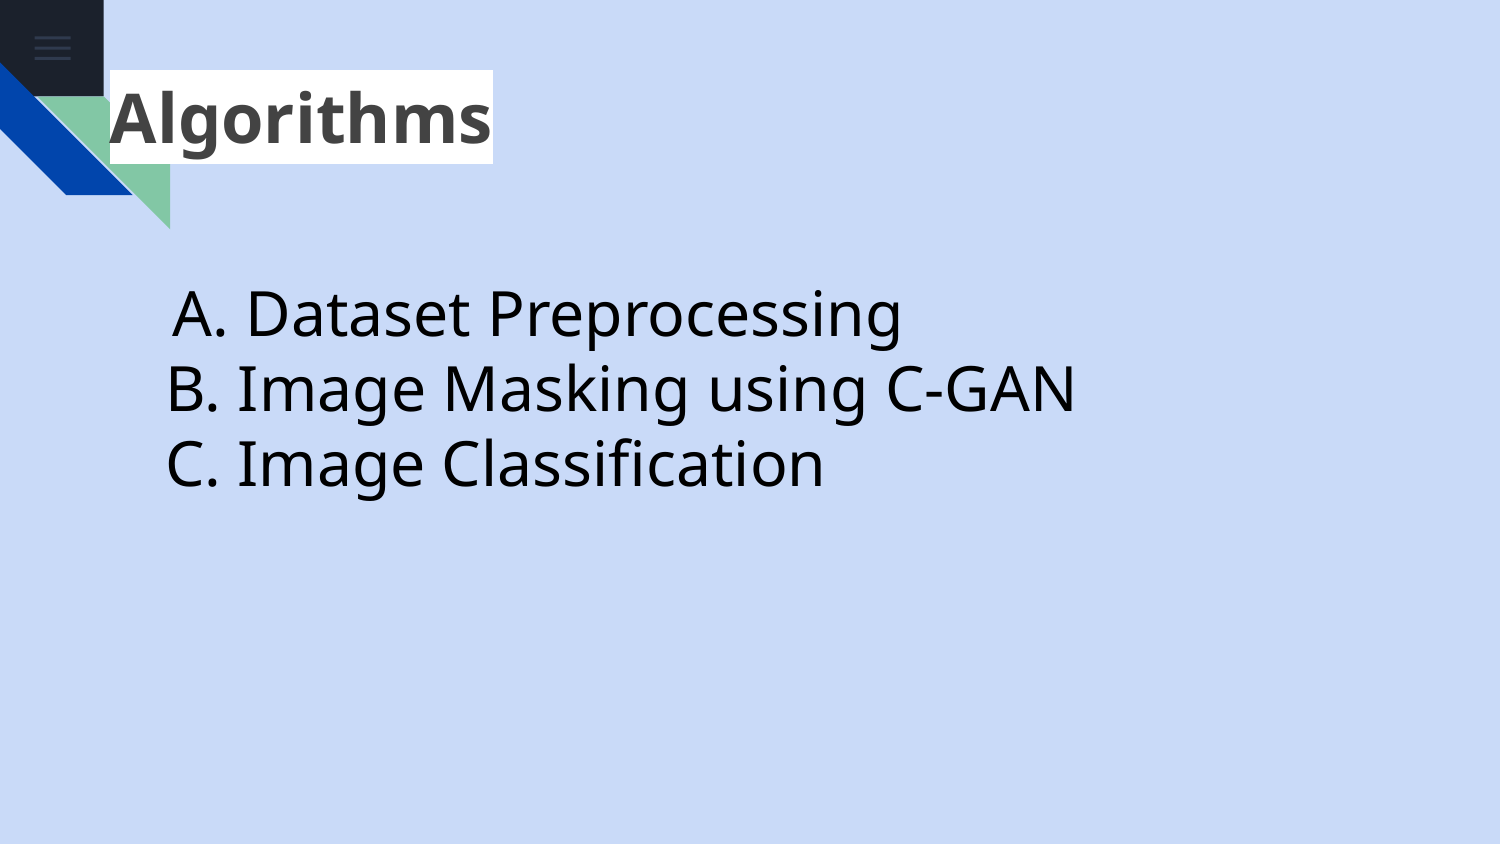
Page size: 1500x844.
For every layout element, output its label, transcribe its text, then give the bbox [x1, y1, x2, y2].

text_box A. Dataset Preprocessing B. Image Masking using C-GAN C. Image Classification [149, 259, 1350, 677]
title Algorithms [94, 60, 1250, 215]
